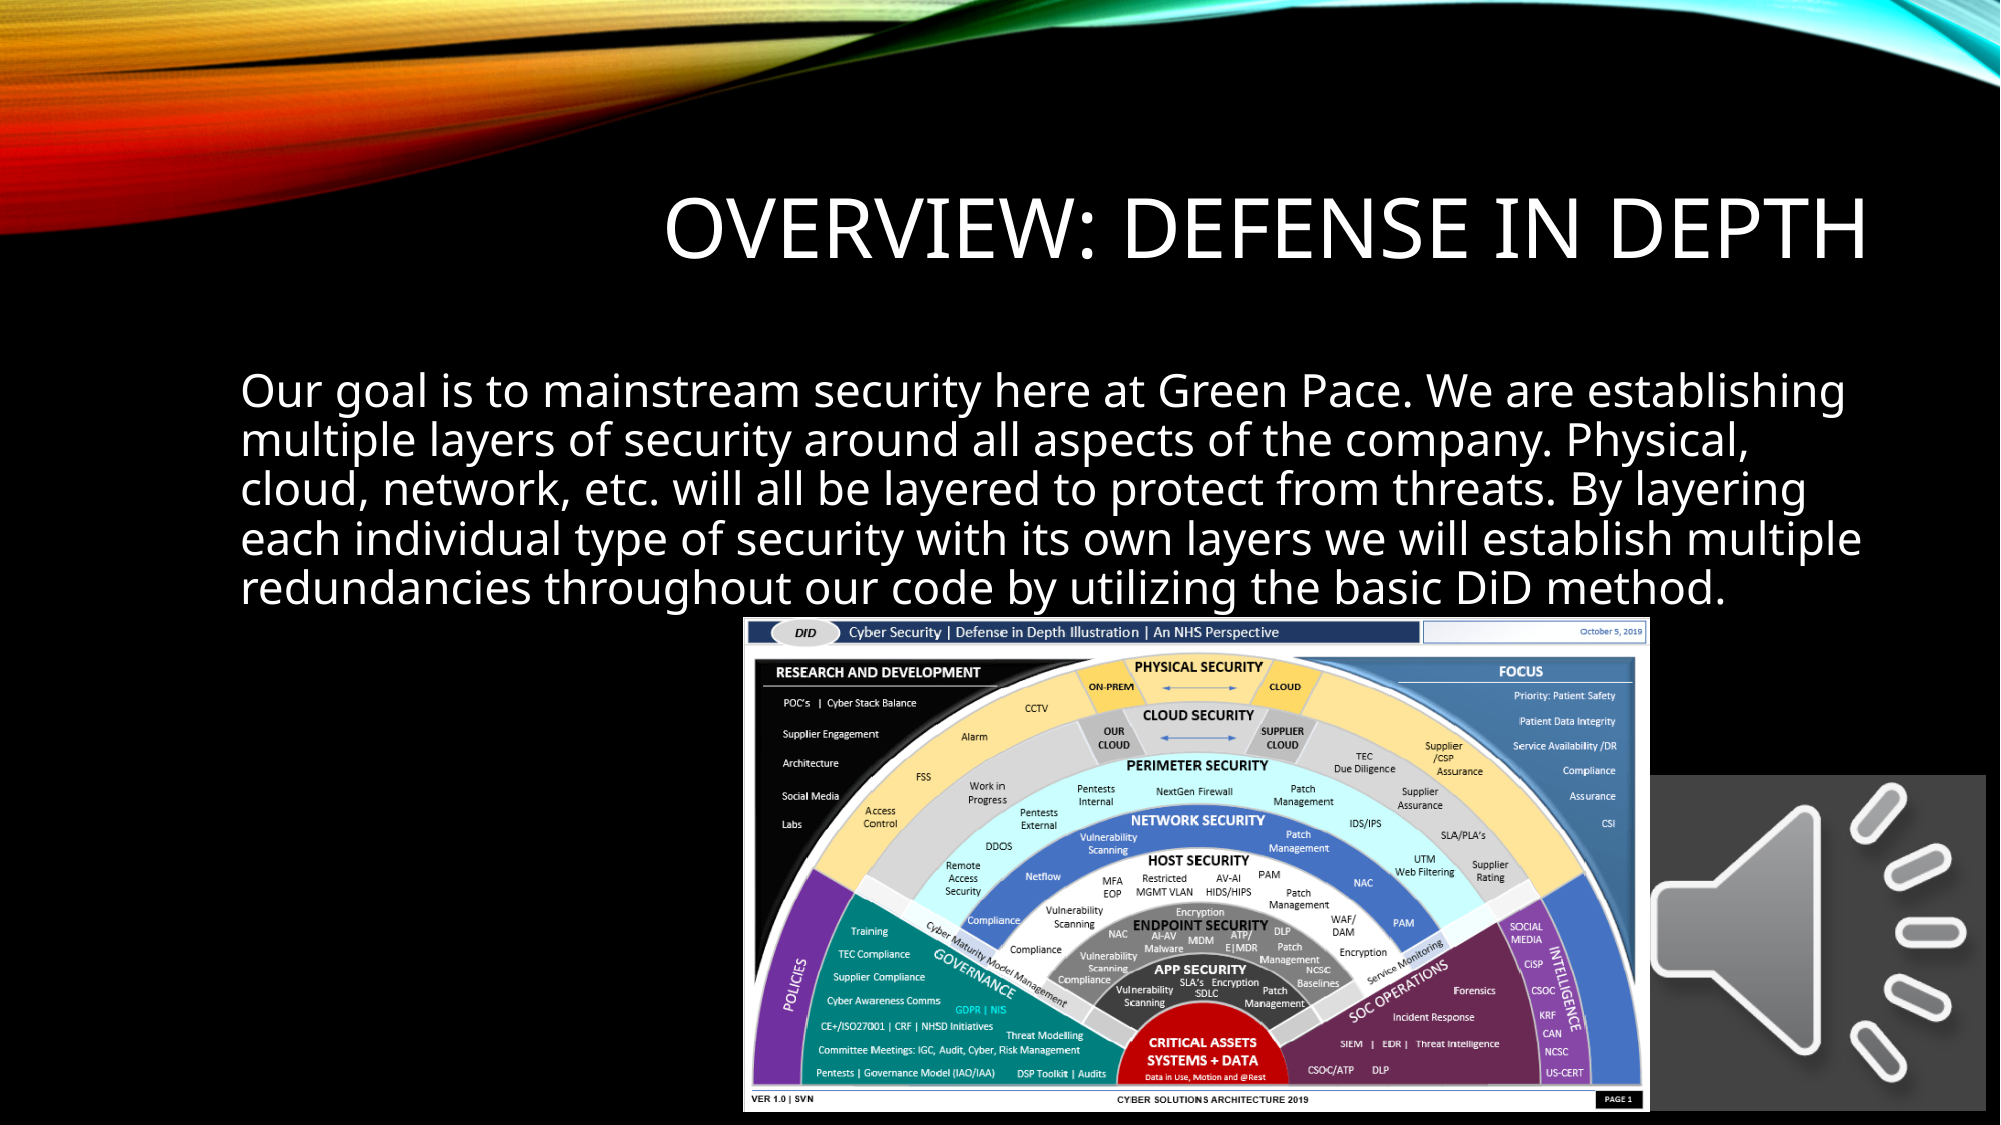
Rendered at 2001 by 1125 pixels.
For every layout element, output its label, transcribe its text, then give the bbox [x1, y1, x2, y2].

picture [0, 0, 2000, 237]
title OVERVIEW: DEFENSE IN DEPTH [474, 125, 1888, 338]
picture [743, 617, 1987, 1113]
list Our goal is to mainstream security here at Green Pace. We are establishing multiple layers of security around all aspects of the company. Physical, cloud, network, etc. will all be layered to protect from threats. By layering each individual type of security with its own layers we will establish multiple redundancies throughout our code by utilizing the basic DiD method. [112, 360, 1888, 1021]
